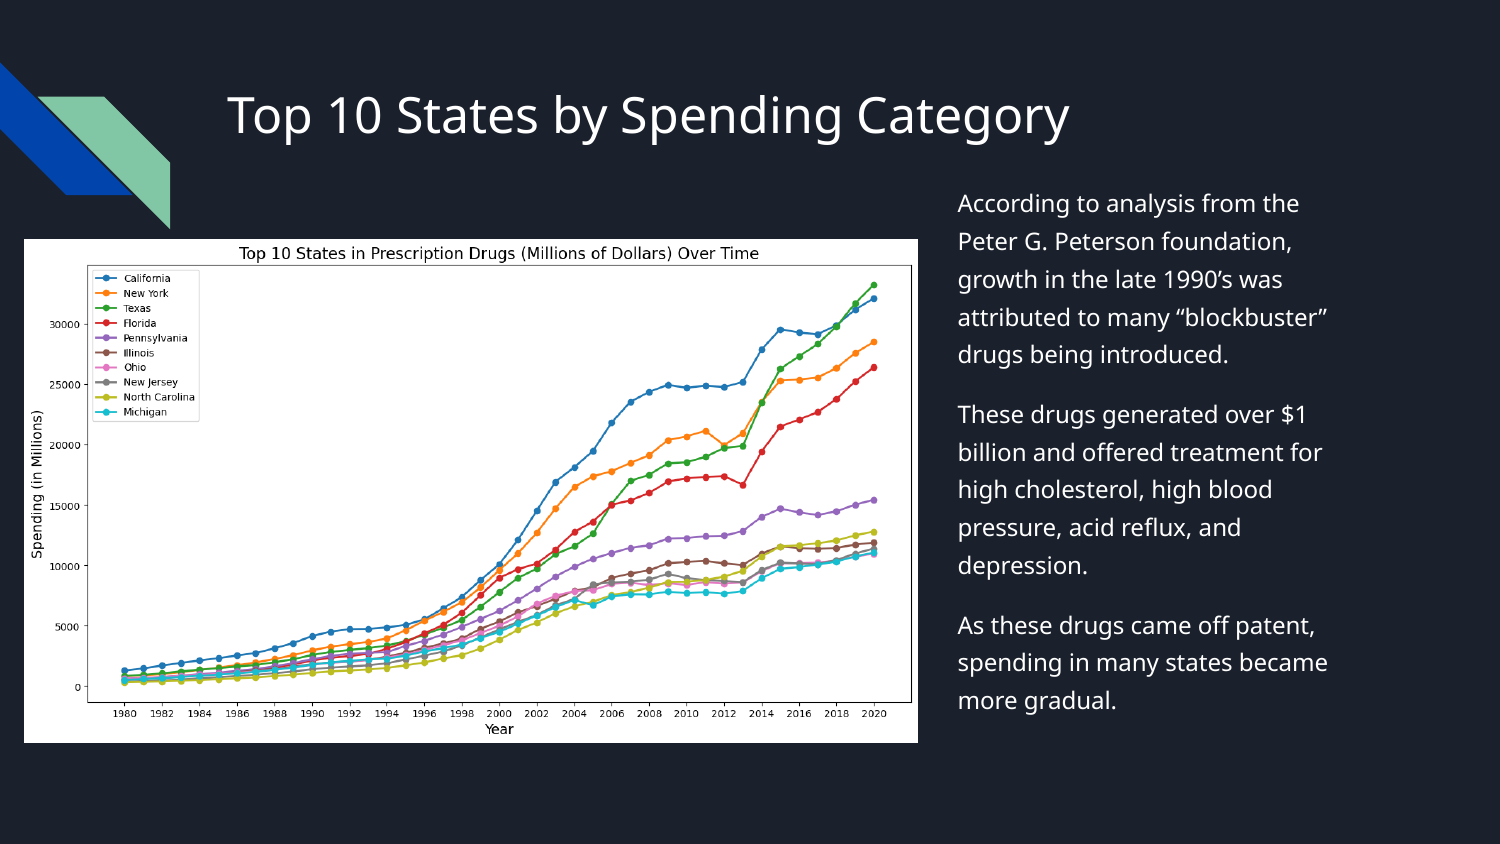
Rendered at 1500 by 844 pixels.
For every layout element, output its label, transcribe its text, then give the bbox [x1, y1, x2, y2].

list According to analysis from the Peter G. Peterson foundation, growth in the late 1990’s was attributed to many “blockbuster” drugs being introduced. These drugs generated over $1 billion and offered treatment for high cholesterol, high blood pressure, acid reflux, and depression. As these drugs came off patent, spending in many states became more gradual. [942, 167, 1368, 735]
title Top 10 States by Spending Category [212, 64, 1368, 215]
picture [24, 239, 918, 743]
